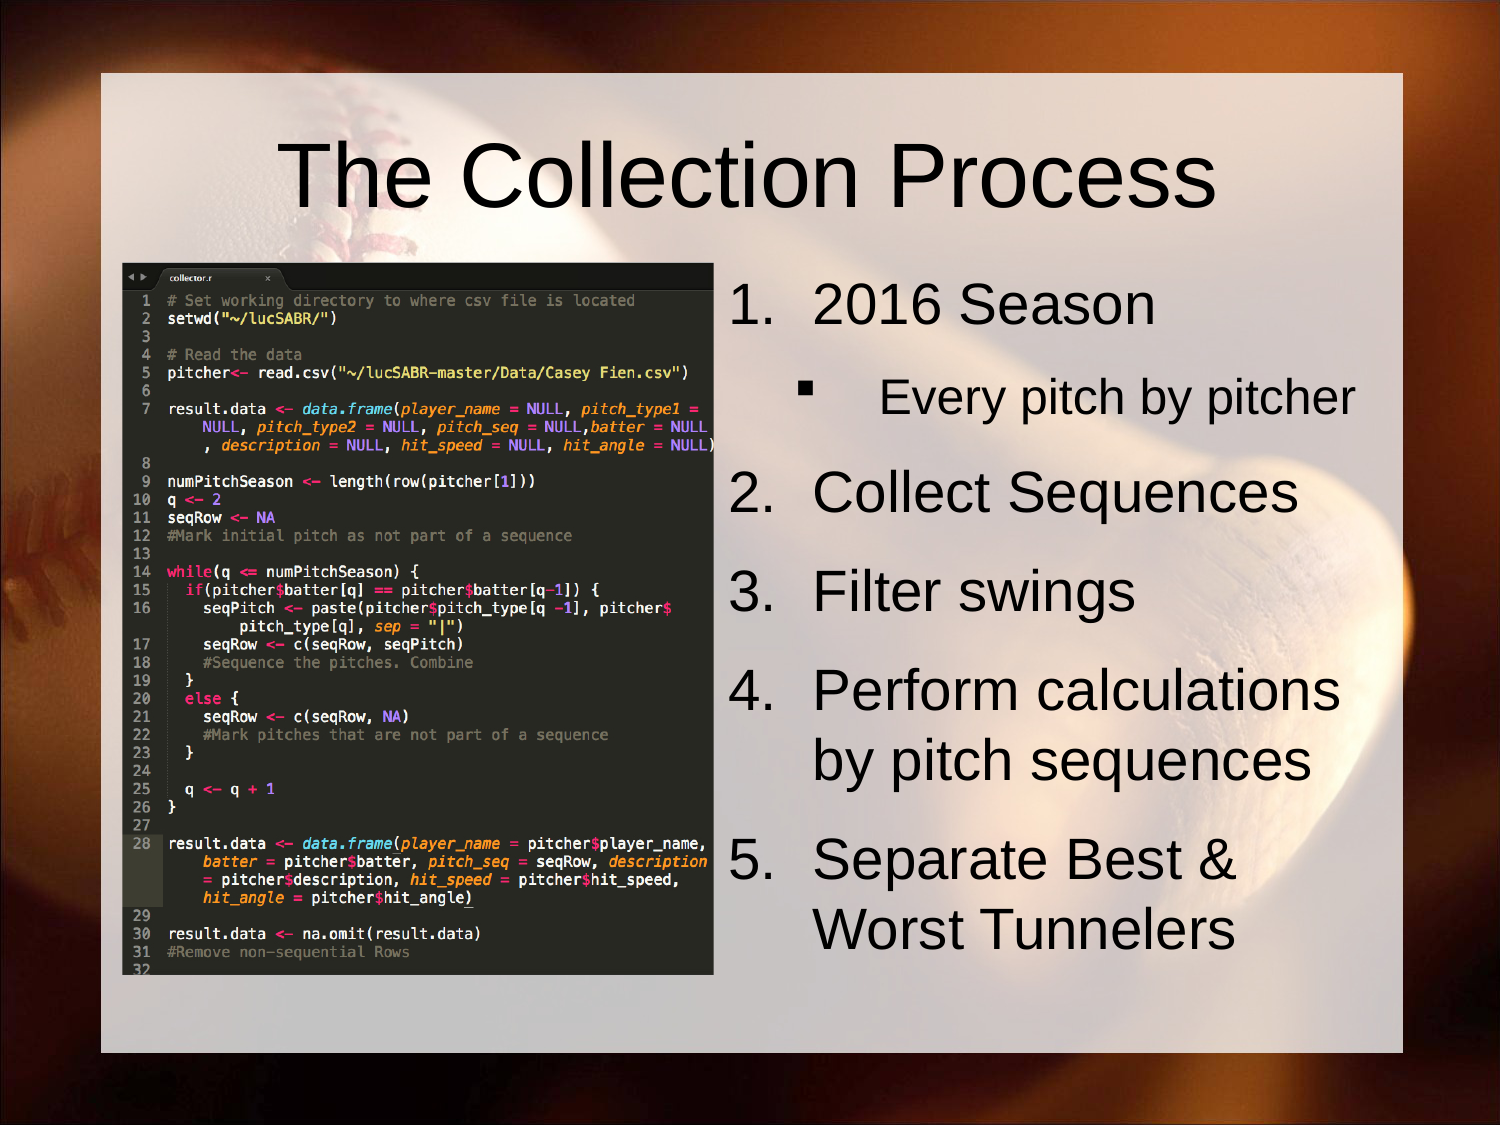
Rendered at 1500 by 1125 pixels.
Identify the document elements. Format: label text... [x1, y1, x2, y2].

picture [0, 0, 1500, 1125]
title The Collection Process [75, 112, 1422, 230]
list 2016 Season Every pitch by pitcher Collect Sequences Filter swings Perform calculations by pitch sequences Separate Best & Worst Tunnelers [713, 258, 1389, 975]
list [122, 262, 714, 975]
